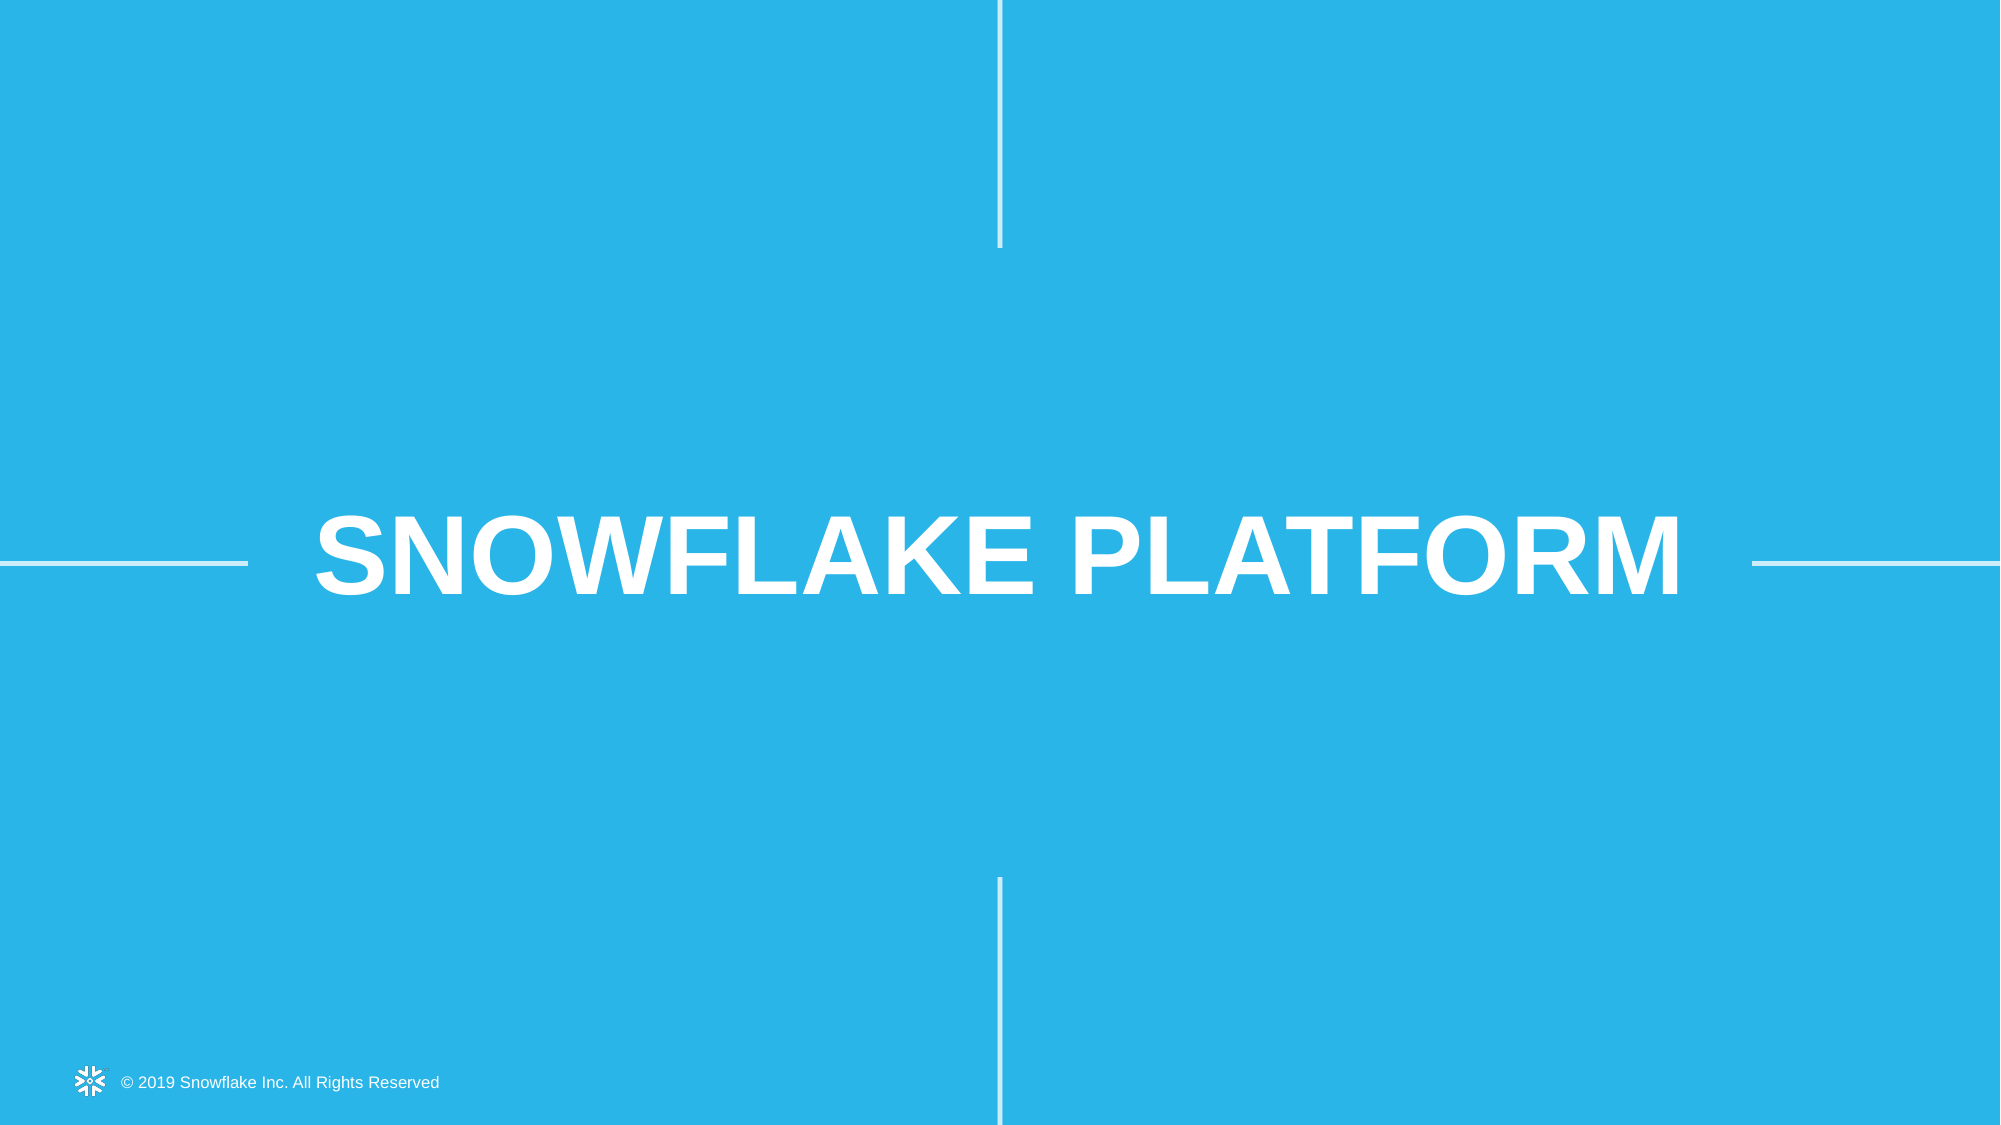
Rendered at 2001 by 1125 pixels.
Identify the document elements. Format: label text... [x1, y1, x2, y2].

picture [73, 1064, 110, 1098]
list Snowflake Platform [287, 265, 1713, 860]
